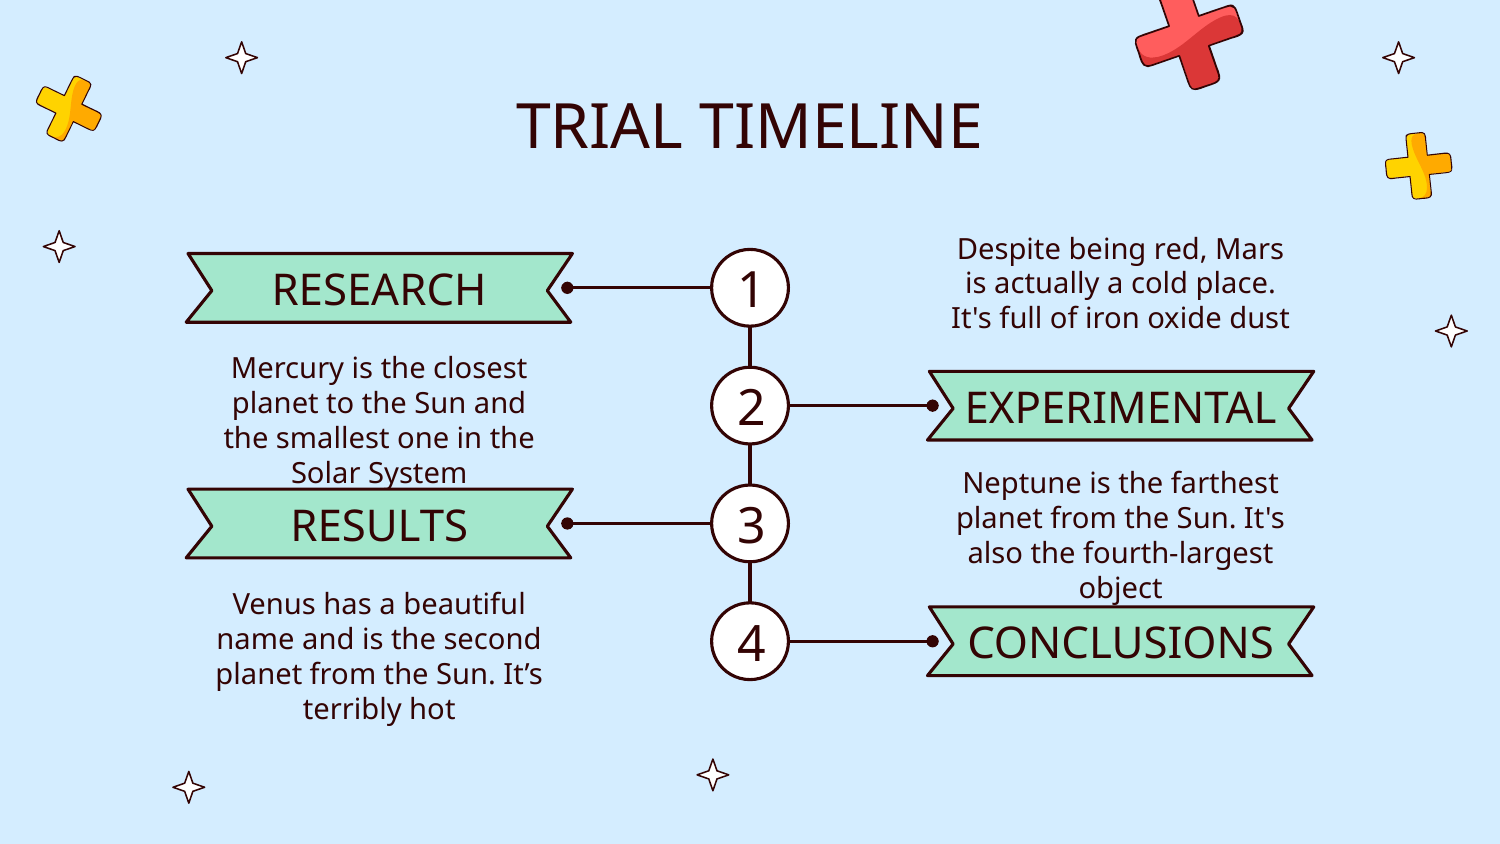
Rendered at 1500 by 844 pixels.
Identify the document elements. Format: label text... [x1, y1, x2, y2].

text_box Despite being red, Mars is actually a cold place. It's full of iron oxide dust [932, 214, 1309, 343]
text_box RESULTS [191, 501, 568, 546]
text_box 3 [711, 485, 789, 562]
text_box Neptune is the farthest planet from the Sun. It's also the fourth-largest object [932, 448, 1309, 577]
text_box [927, 428, 1313, 441]
text_box Mercury is the closest planet to the Sun and the smallest one in the Solar System [191, 334, 568, 462]
text_box 2 [711, 367, 789, 444]
text_box 1 [711, 249, 789, 327]
text_box RESEARCH [191, 265, 568, 311]
text_box CONCLUSIONS [932, 618, 1309, 664]
text_box [929, 371, 1314, 383]
text_box EXPERIMENTAL [932, 383, 1309, 428]
text_box [697, 759, 729, 791]
title TRIAL TIMELINE [117, 70, 1383, 148]
text_box [188, 489, 573, 501]
text_box 4 [711, 603, 789, 680]
text_box [188, 253, 573, 265]
text_box [927, 664, 1313, 676]
text_box [186, 546, 571, 558]
text_box [186, 311, 571, 323]
text_box Venus has a beautiful name and is the second planet from the Sun. It’s terribly hot [191, 570, 568, 698]
text_box [929, 606, 1314, 618]
